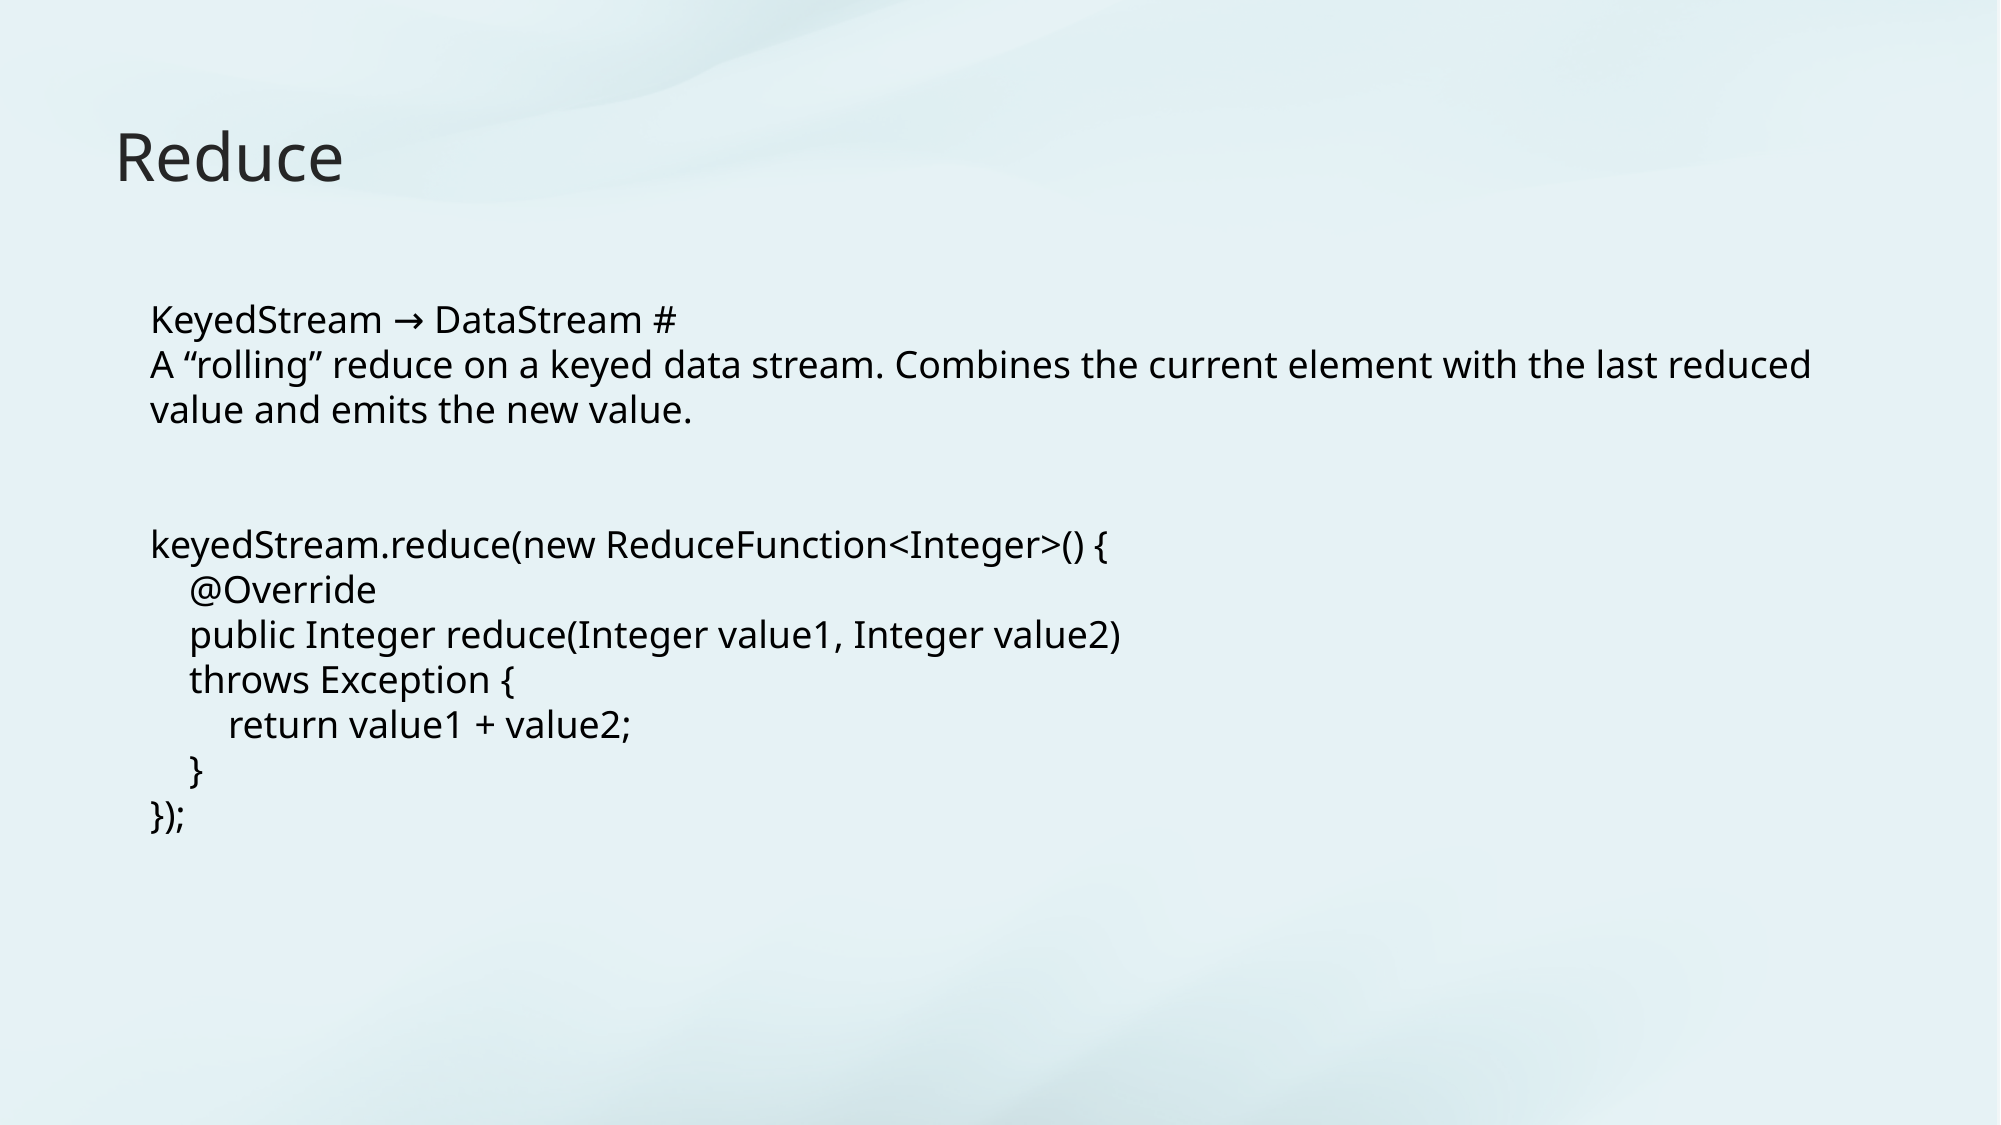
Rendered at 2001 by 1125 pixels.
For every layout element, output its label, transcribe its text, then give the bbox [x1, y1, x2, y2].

title Reduce [114, 64, 1886, 195]
text_box KeyedStream → DataStream # A “rolling” reduce on a keyed data stream. Combines the current element with the last reduced value and emits the new value. keyedStream.reduce(new ReduceFunction<Integer>() { @Override public Integer reduce(Integer value1, Integer value2) throws Exception { return value1 + value2; } }); [135, 288, 1840, 844]
